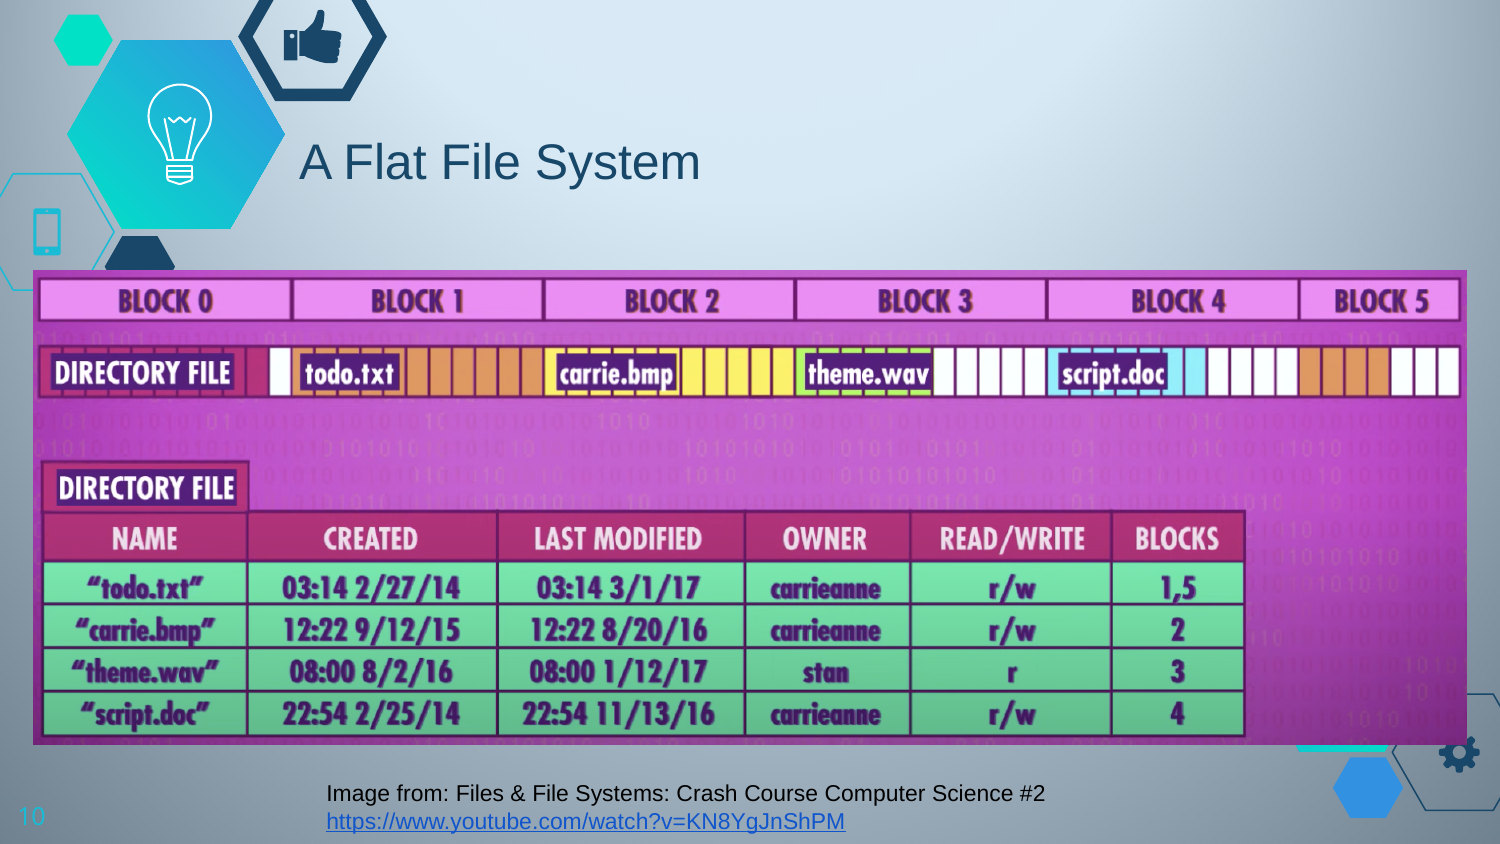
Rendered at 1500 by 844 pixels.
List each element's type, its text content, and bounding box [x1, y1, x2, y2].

text_box Image from: Files & File Systems: Crash Course Computer Science #2 https://www.youtube.com/watch?v=KN8YgJnShPM [311, 771, 1256, 844]
picture [0, 0, 1500, 844]
picture [253, 0, 372, 88]
slide_number 10 [2, 785, 93, 844]
title A Flat File System [284, 99, 1096, 205]
